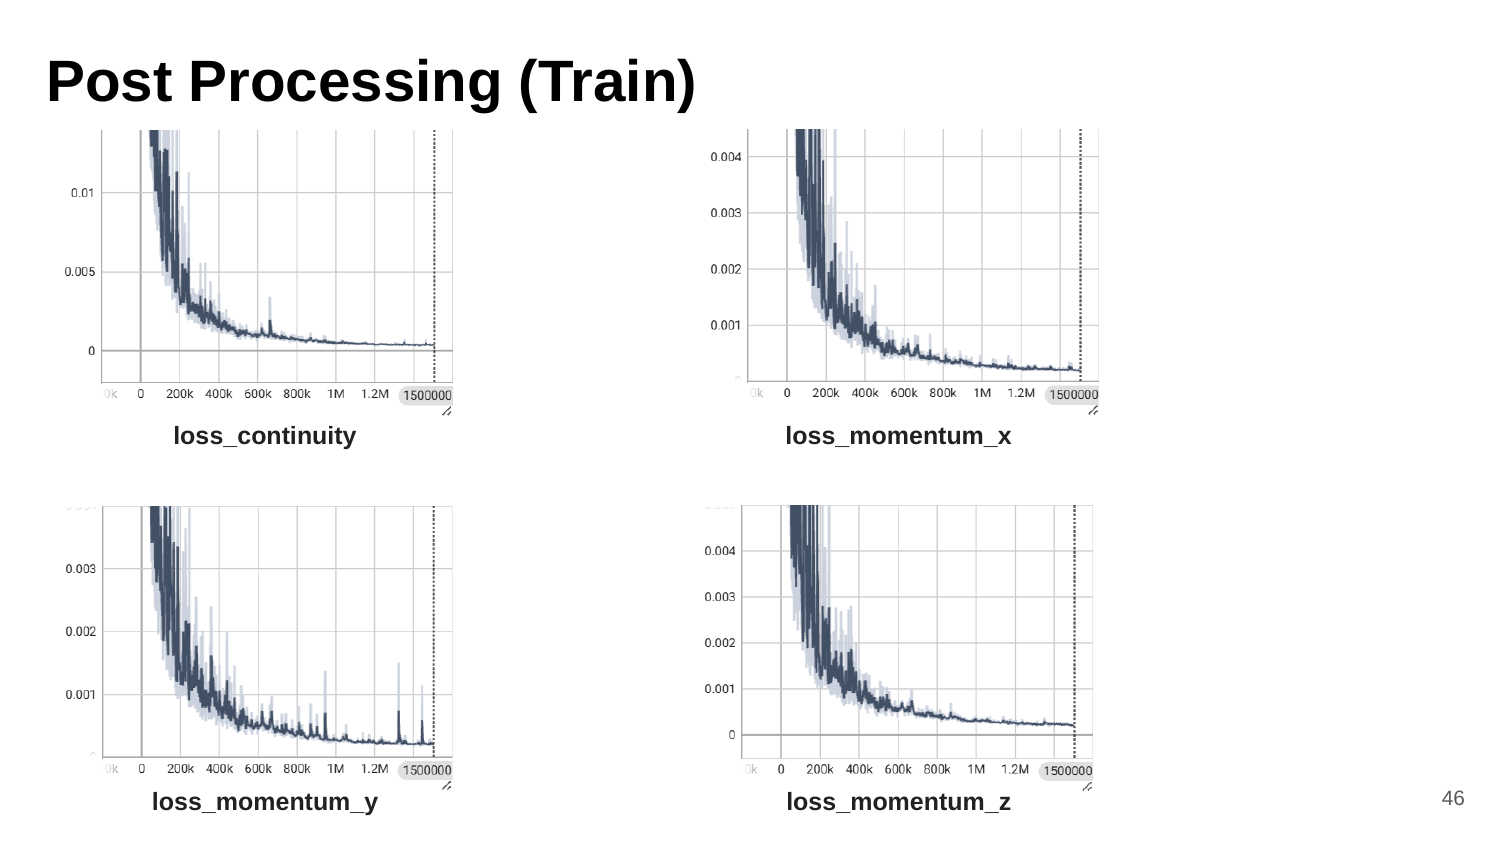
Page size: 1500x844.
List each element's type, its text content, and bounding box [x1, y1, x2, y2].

text_box loss_momentum_x [730, 424, 1068, 471]
picture [694, 120, 1104, 416]
picture [55, 497, 457, 794]
picture [694, 497, 1098, 794]
text_box loss_momentum_z [730, 802, 1068, 836]
text_box loss_momentum_y [96, 802, 435, 836]
picture [56, 120, 456, 416]
slide_number 46 [1389, 764, 1480, 830]
title Post Processing (Train) [31, 44, 1129, 129]
text_box loss_continuity [96, 424, 435, 471]
